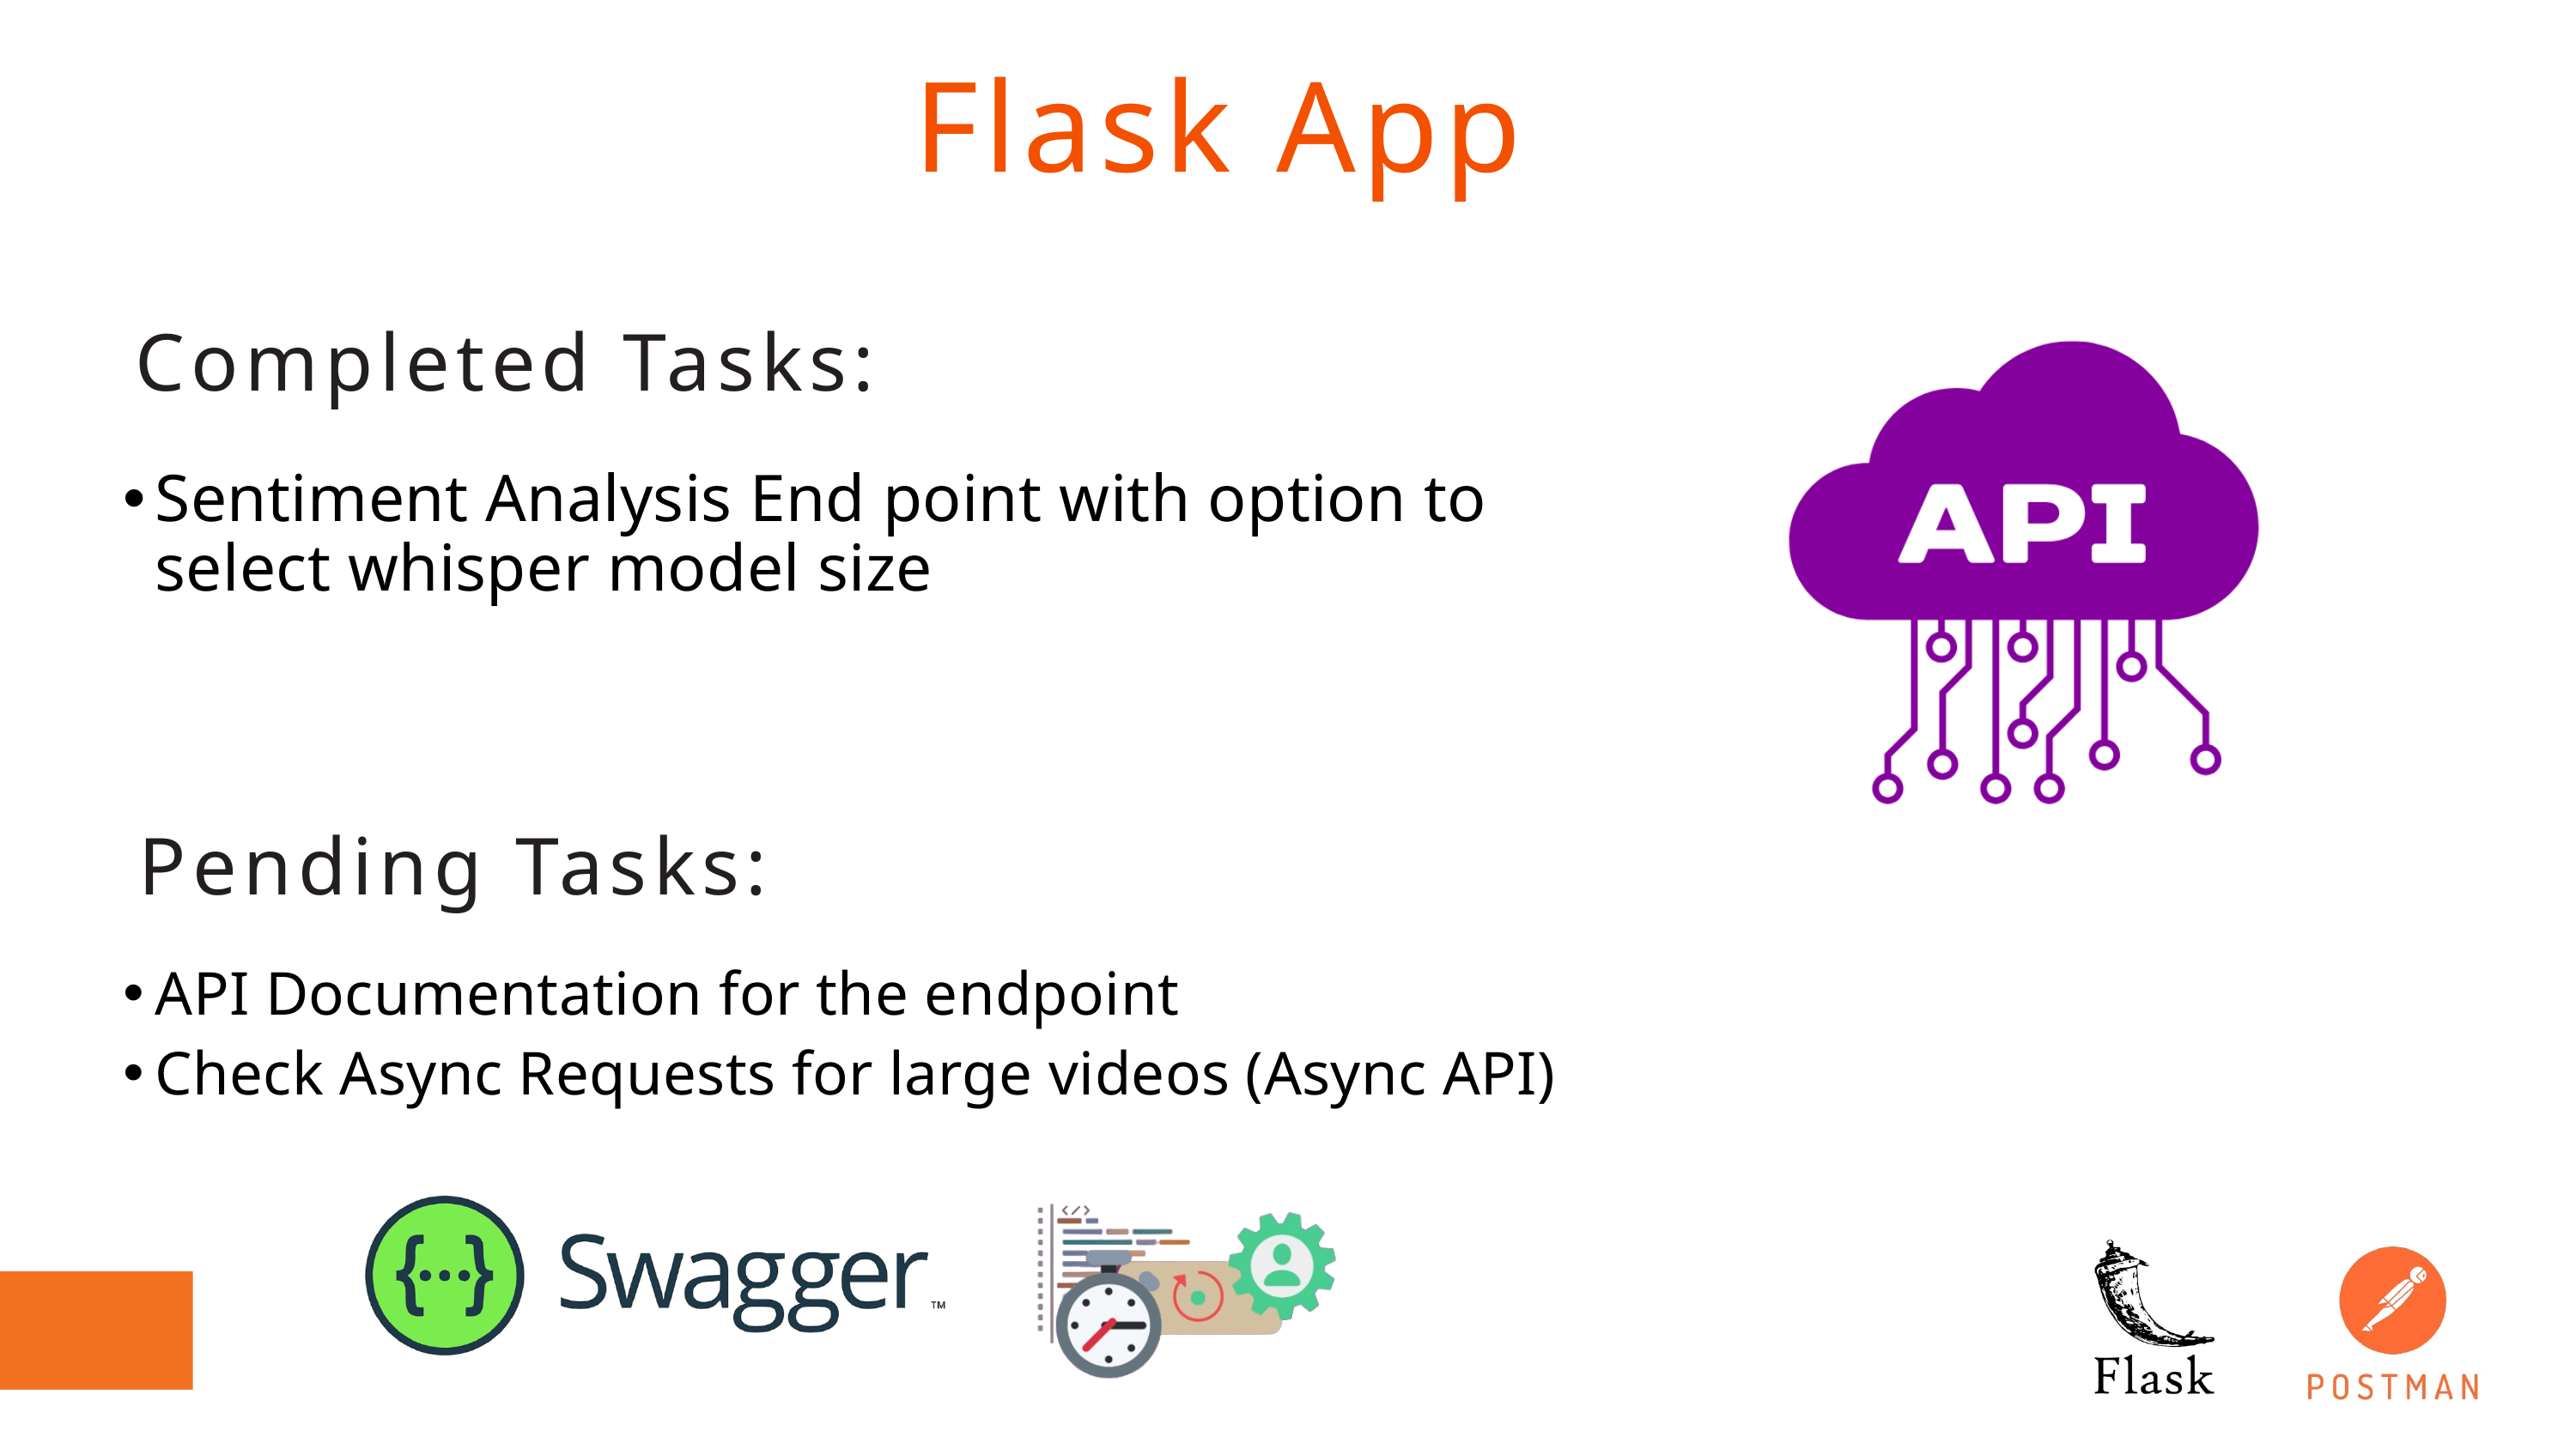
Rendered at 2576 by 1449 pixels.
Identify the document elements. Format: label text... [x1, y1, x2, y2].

text_box Flask App [264, 47, 2172, 197]
text_box [0, 1271, 193, 1449]
picture [364, 1193, 951, 1358]
picture [1019, 1193, 1375, 1385]
text_box Sentiment Analysis End point with option to select whisper model size [110, 459, 1577, 667]
picture [2038, 1239, 2553, 1407]
text_box Pending Tasks: [99, 821, 1326, 929]
text_box Completed Tasks: [95, 316, 1322, 424]
text_box API Documentation for the endpoint Check Async Requests for large videos (Async API) [110, 957, 1649, 1165]
picture [1581, 326, 2466, 819]
